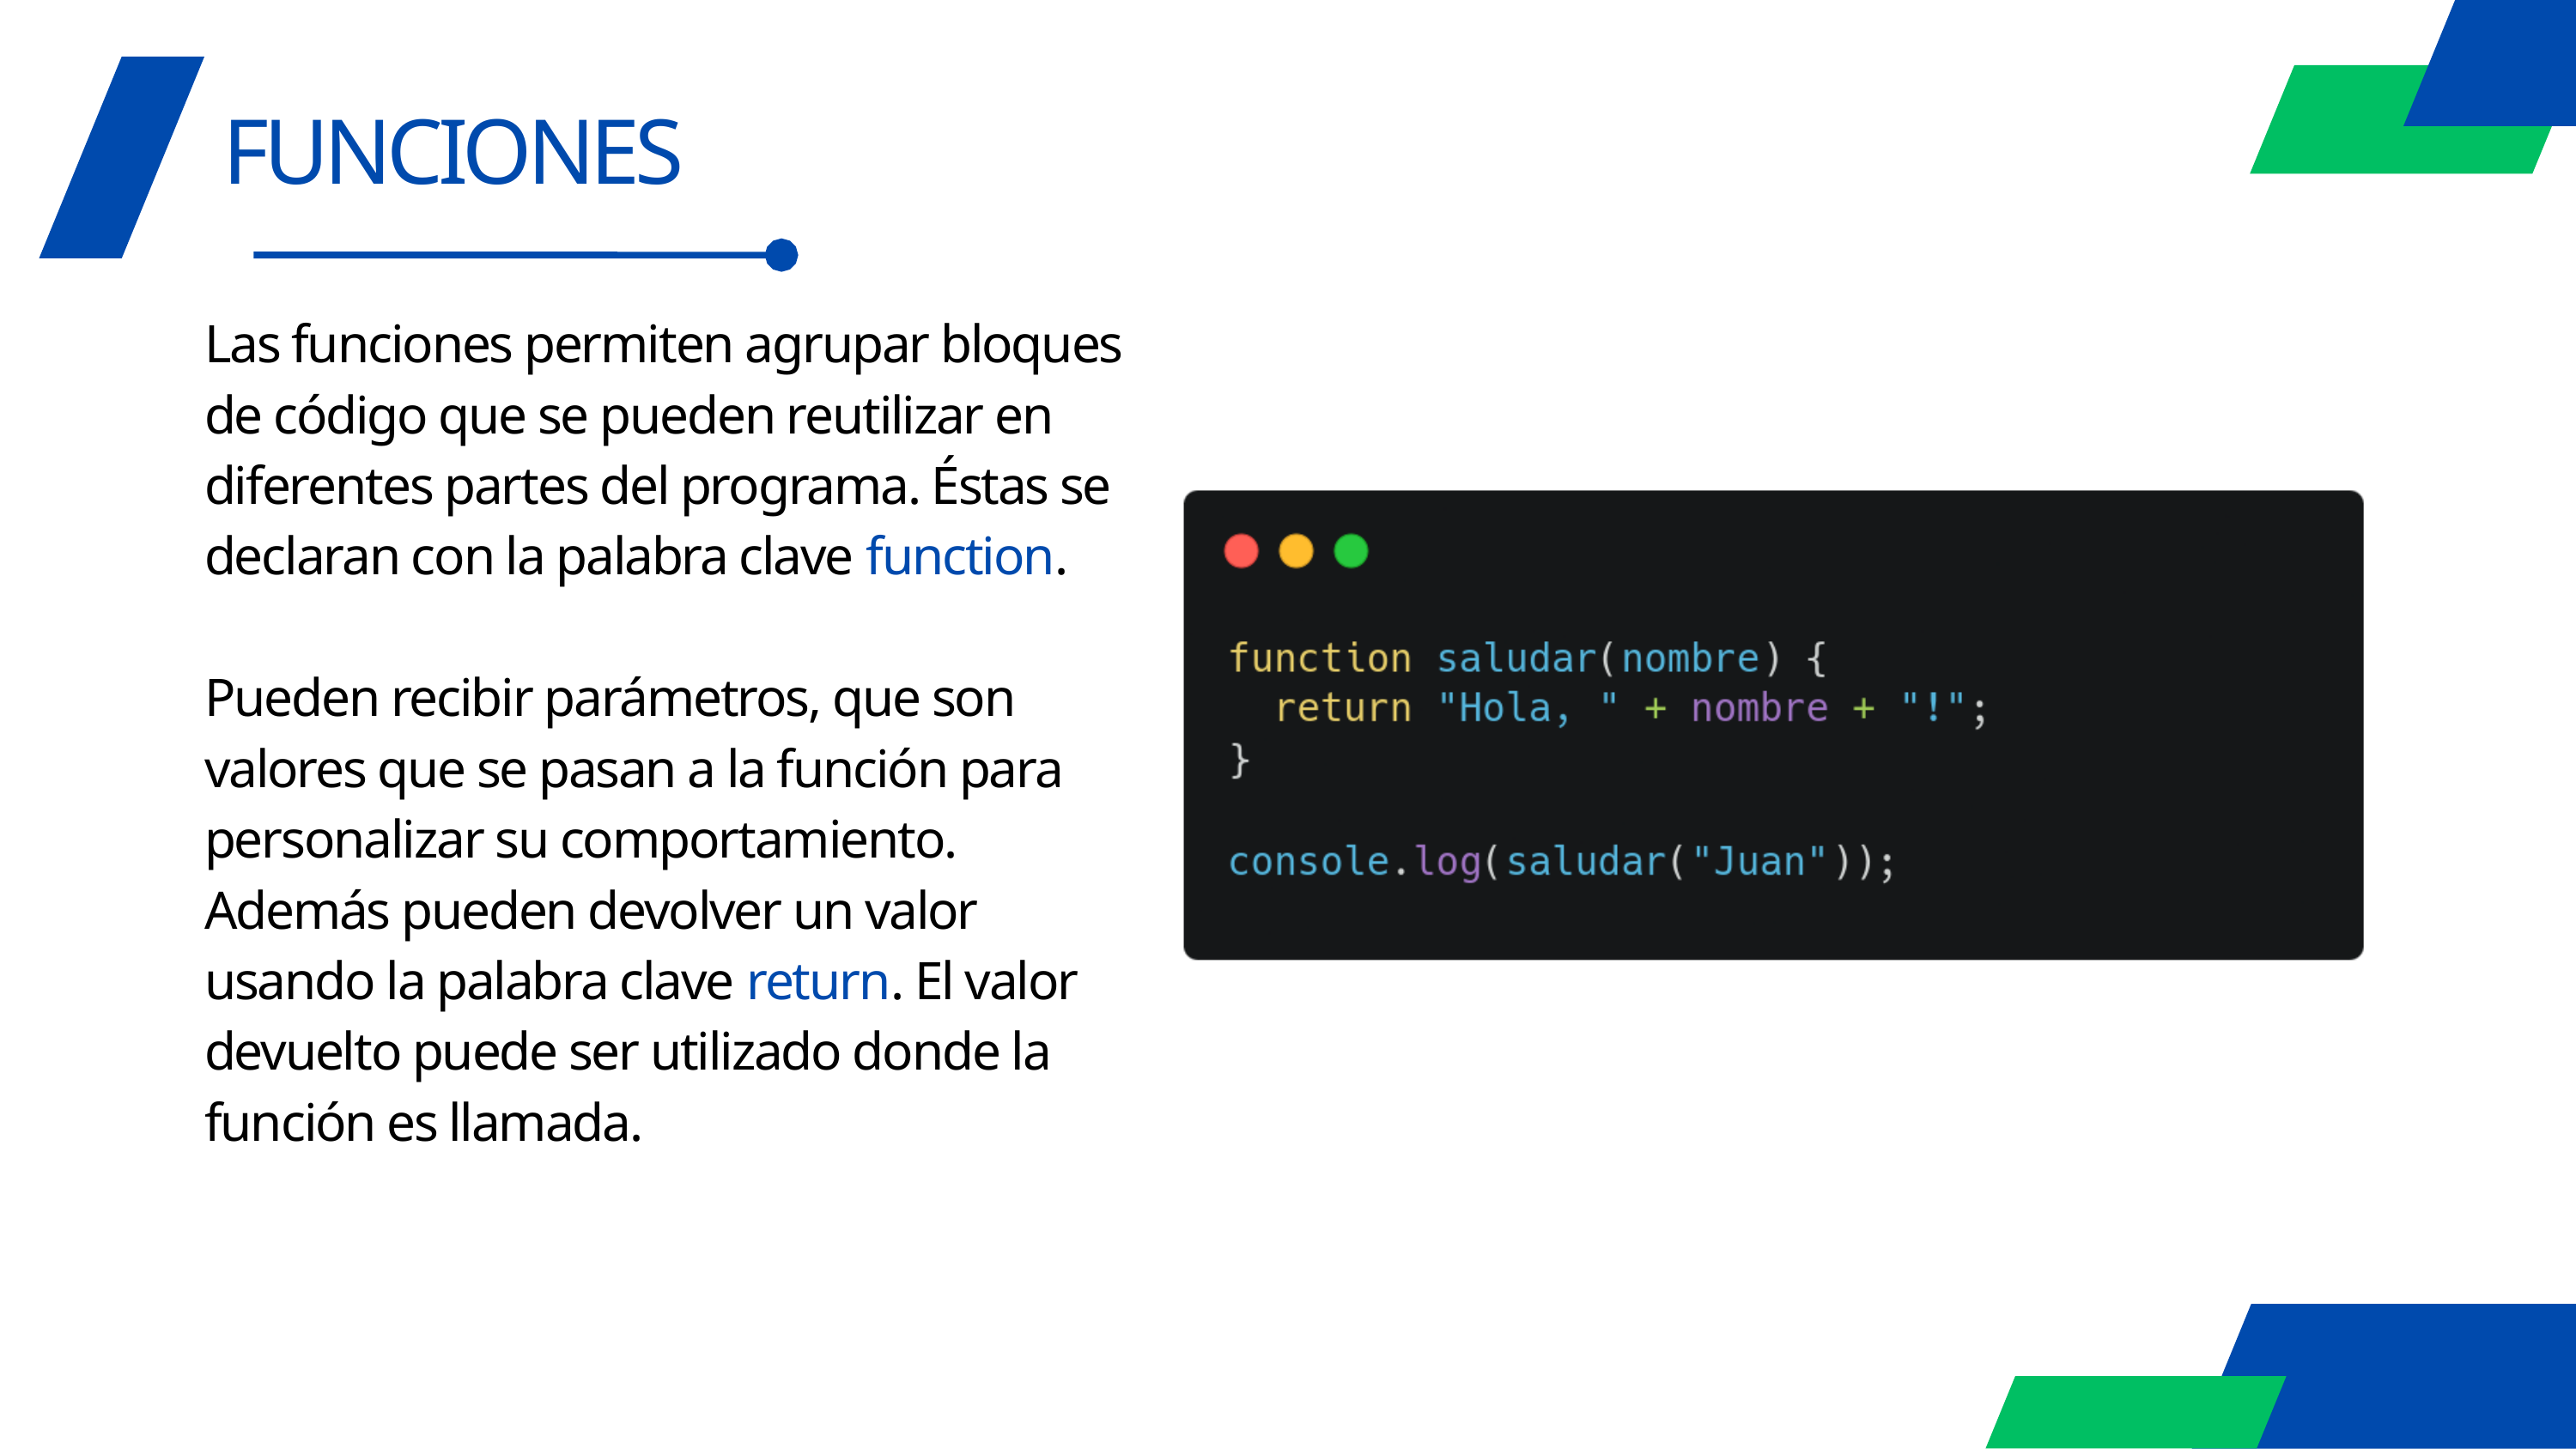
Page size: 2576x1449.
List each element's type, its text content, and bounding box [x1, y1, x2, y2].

text_box FUNCIONES [222, 76, 1838, 203]
text_box [253, 246, 791, 264]
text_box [2259, 64, 2567, 167]
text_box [1985, 1370, 2287, 1449]
text_box [1150, 336, 2518, 1113]
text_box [39, 40, 205, 259]
text_box Las funciones permiten agrupar bloques de código que se pueden reutilizar en diferentes partes del programa. Éstas se declaran con la palabra clave function. Pueden recibir parámetros, que son valores que se pasan a la función para personalizar su comportamiento. Además pueden devolver un valor usando la palabra clave return. El valor devuelto puede ser utilizado donde la función es llamada. [204, 302, 1150, 1222]
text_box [2191, 1292, 2576, 1449]
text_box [2413, 0, 2576, 120]
